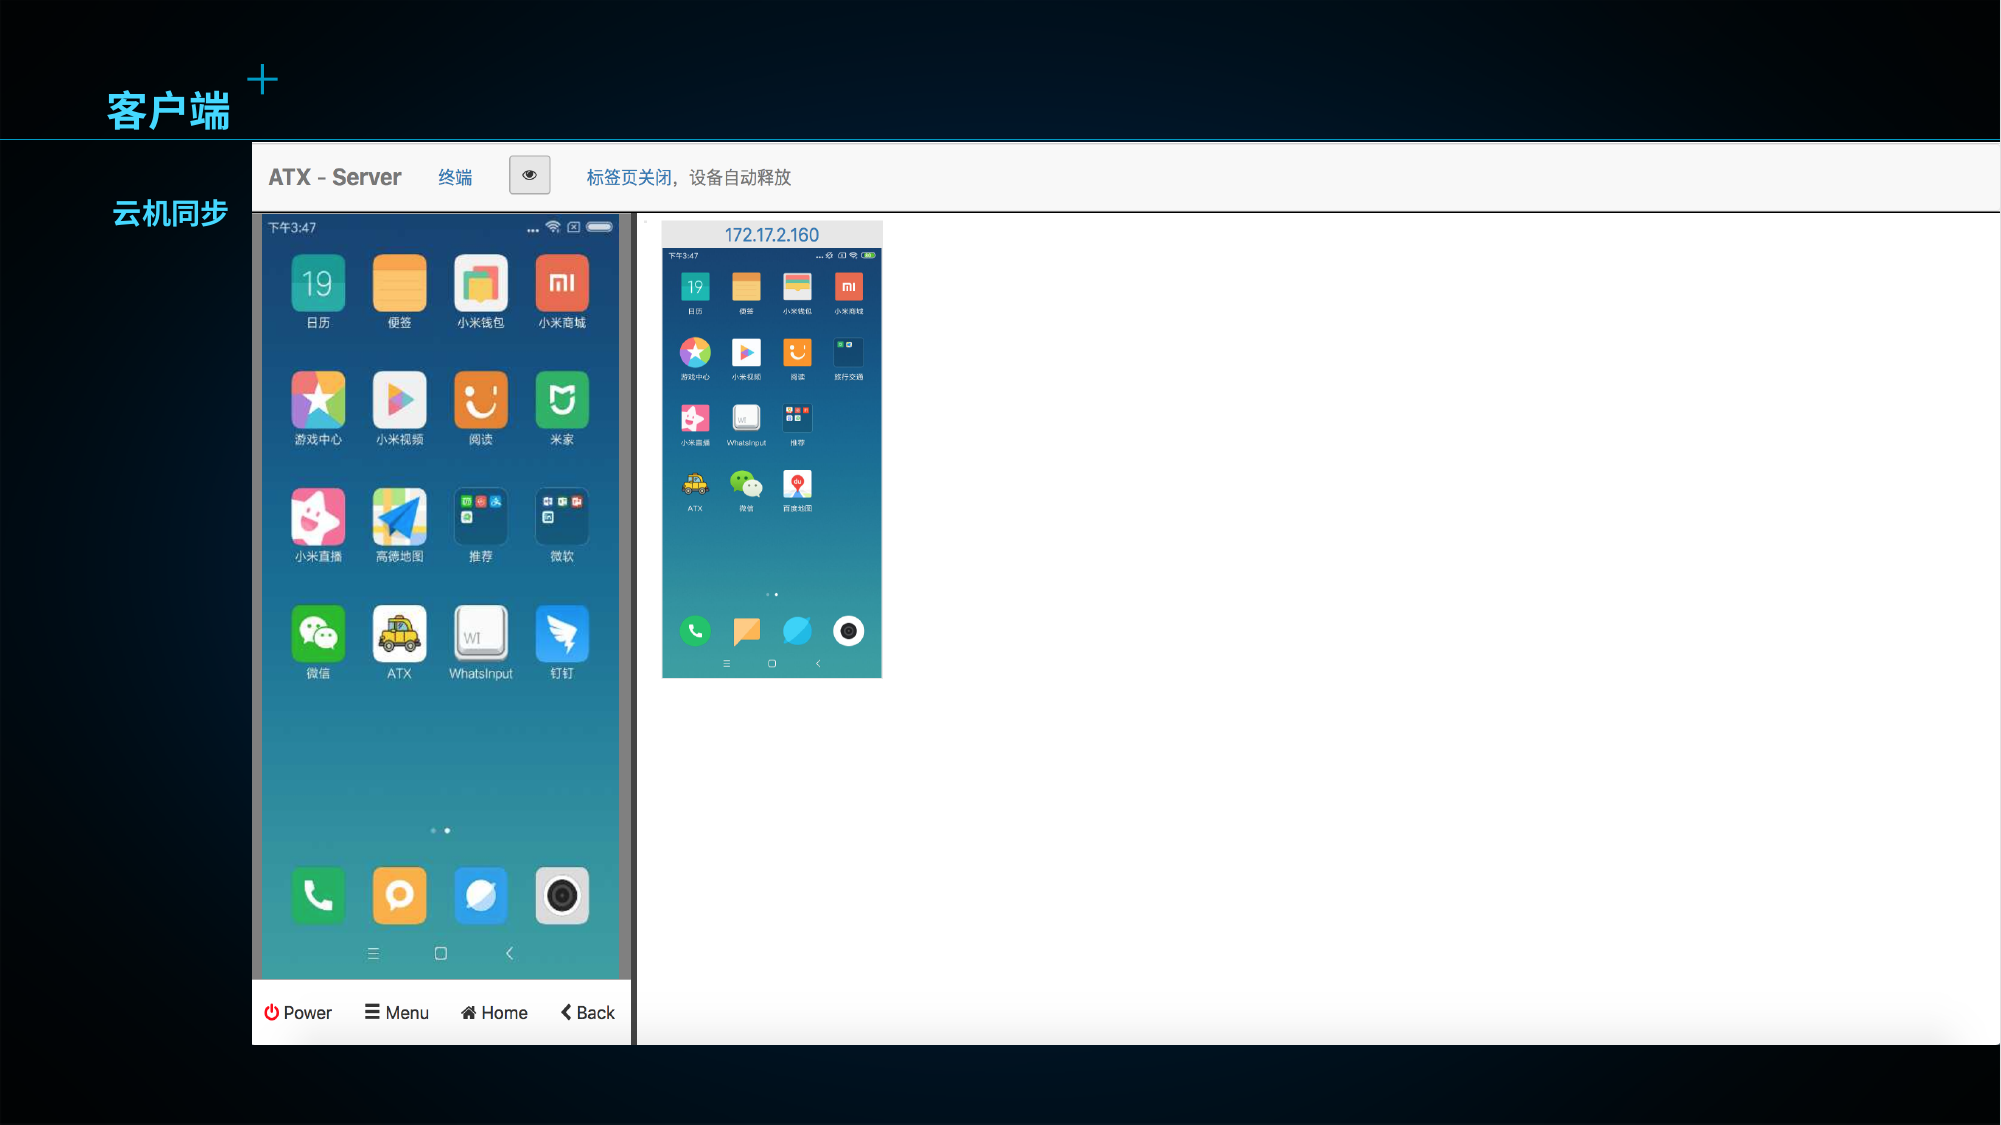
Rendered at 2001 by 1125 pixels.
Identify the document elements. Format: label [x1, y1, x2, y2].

picture [0, 141, 2001, 1125]
text_box [0, 64, 2000, 142]
picture [0, 0, 2001, 138]
text_box [98, 187, 246, 238]
